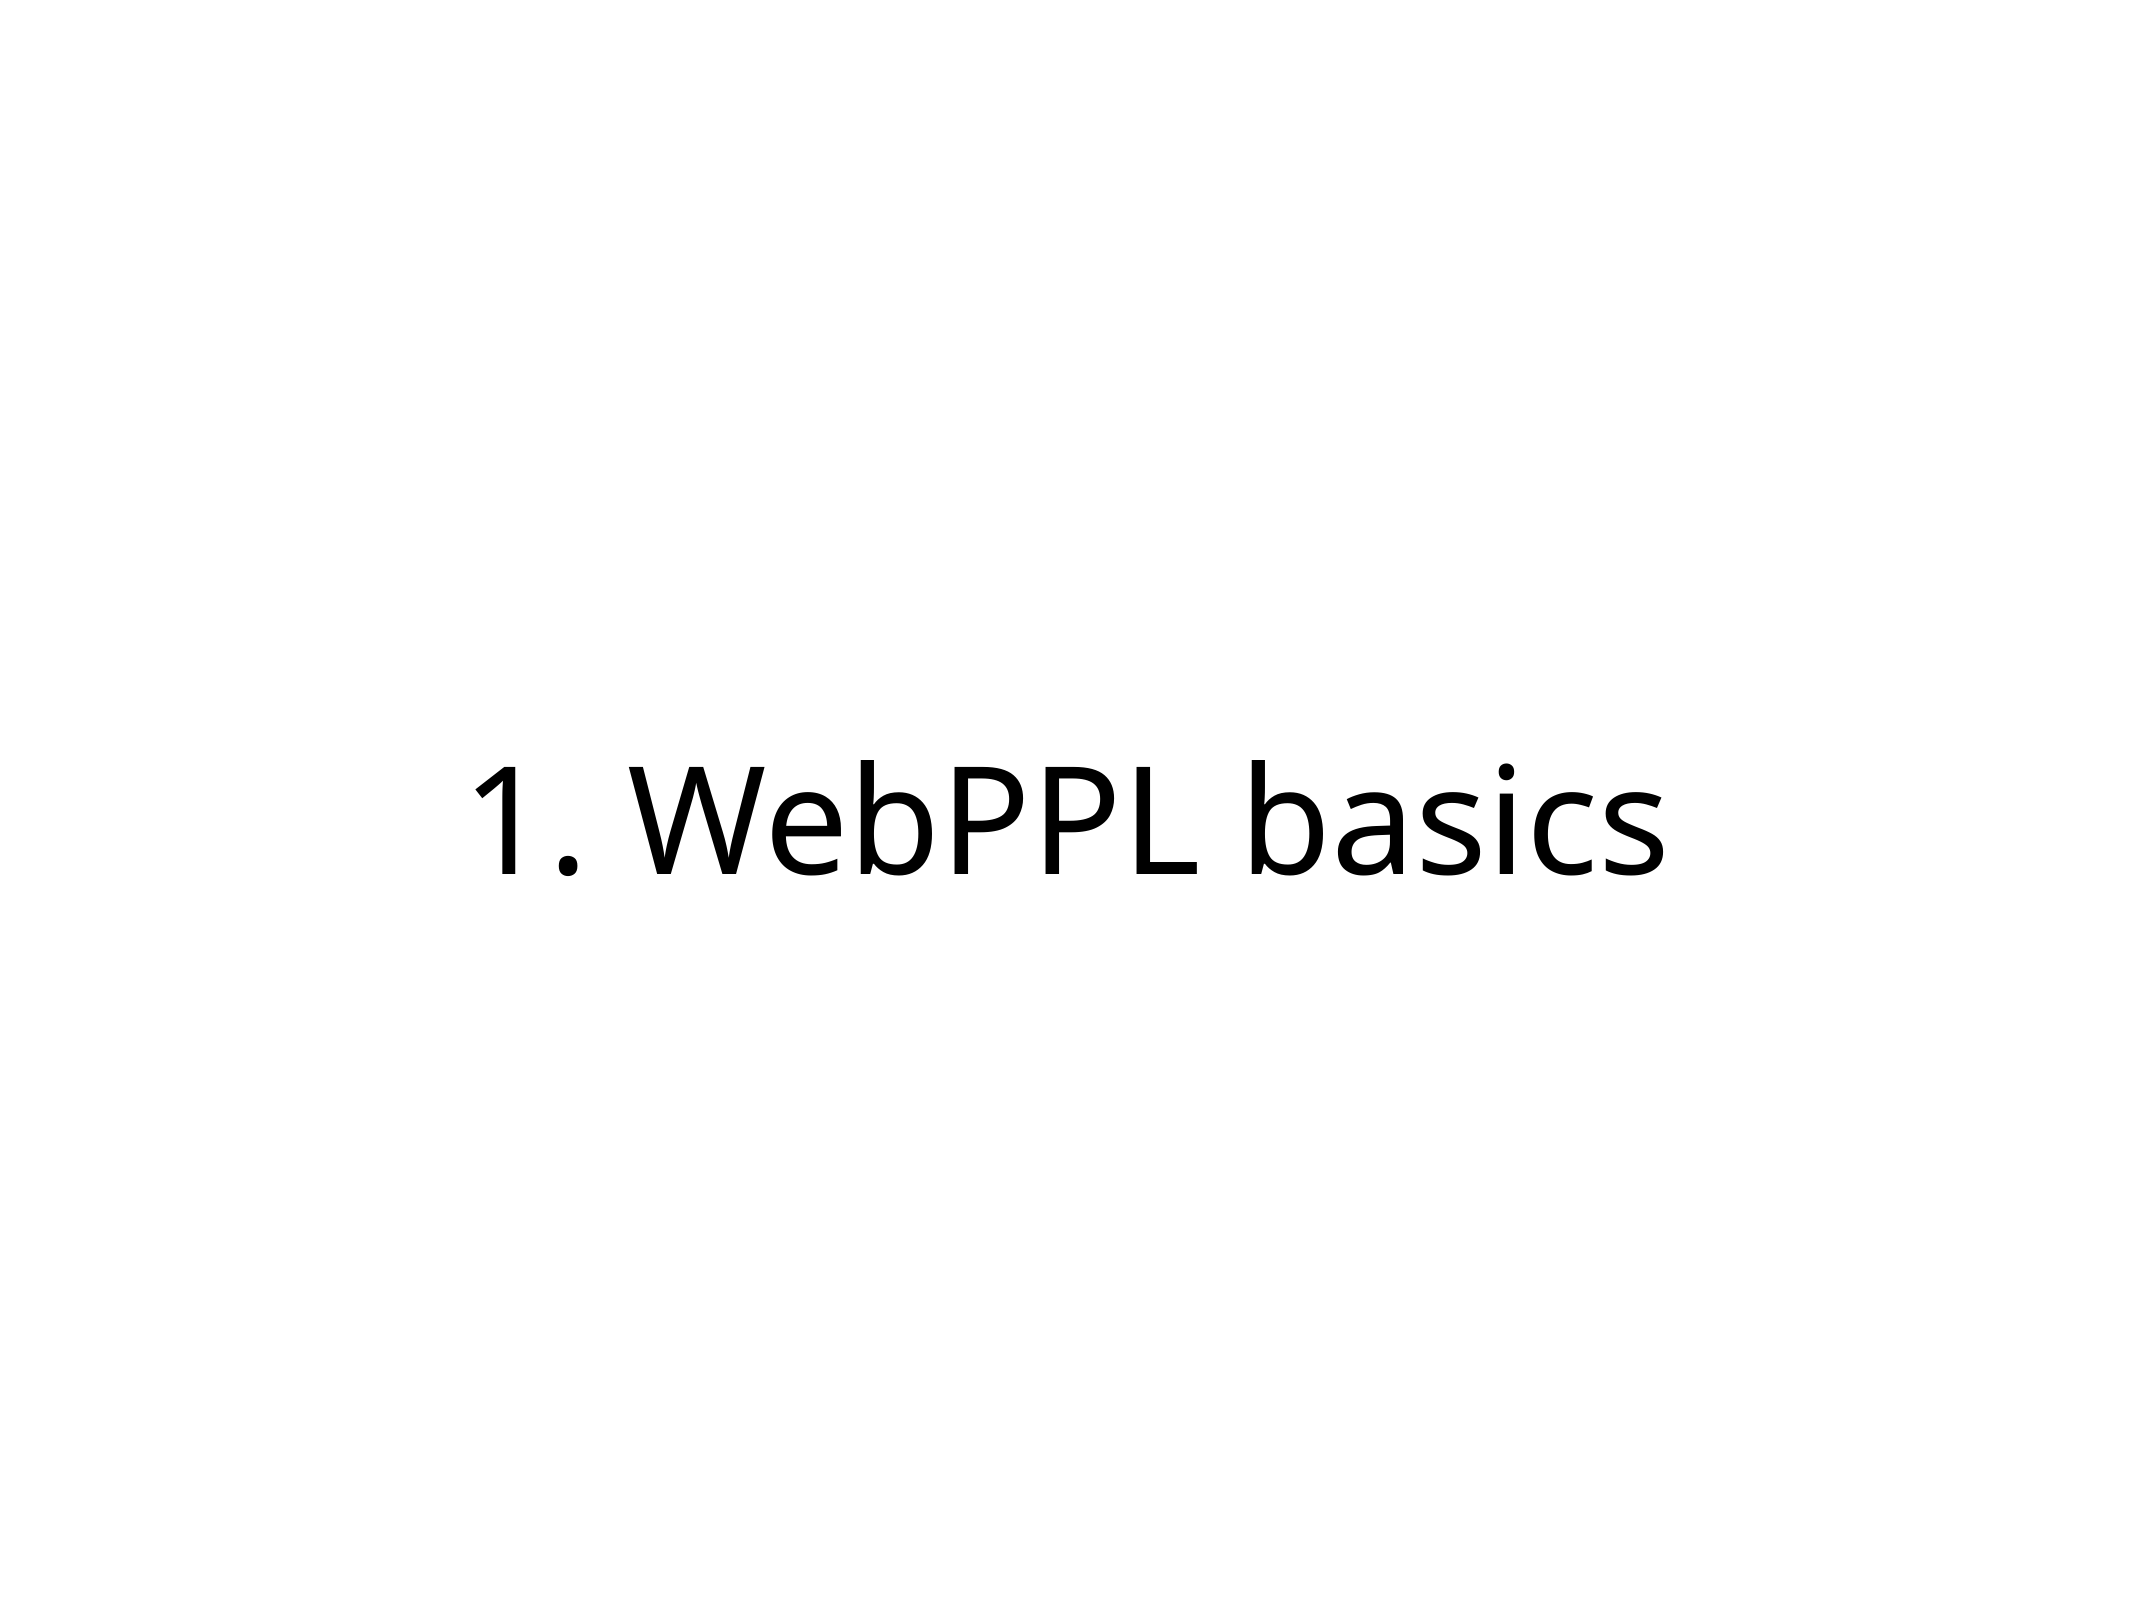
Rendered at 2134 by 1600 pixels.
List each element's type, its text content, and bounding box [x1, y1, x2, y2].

text_box 1. WebPPL basics [454, 687, 1679, 913]
